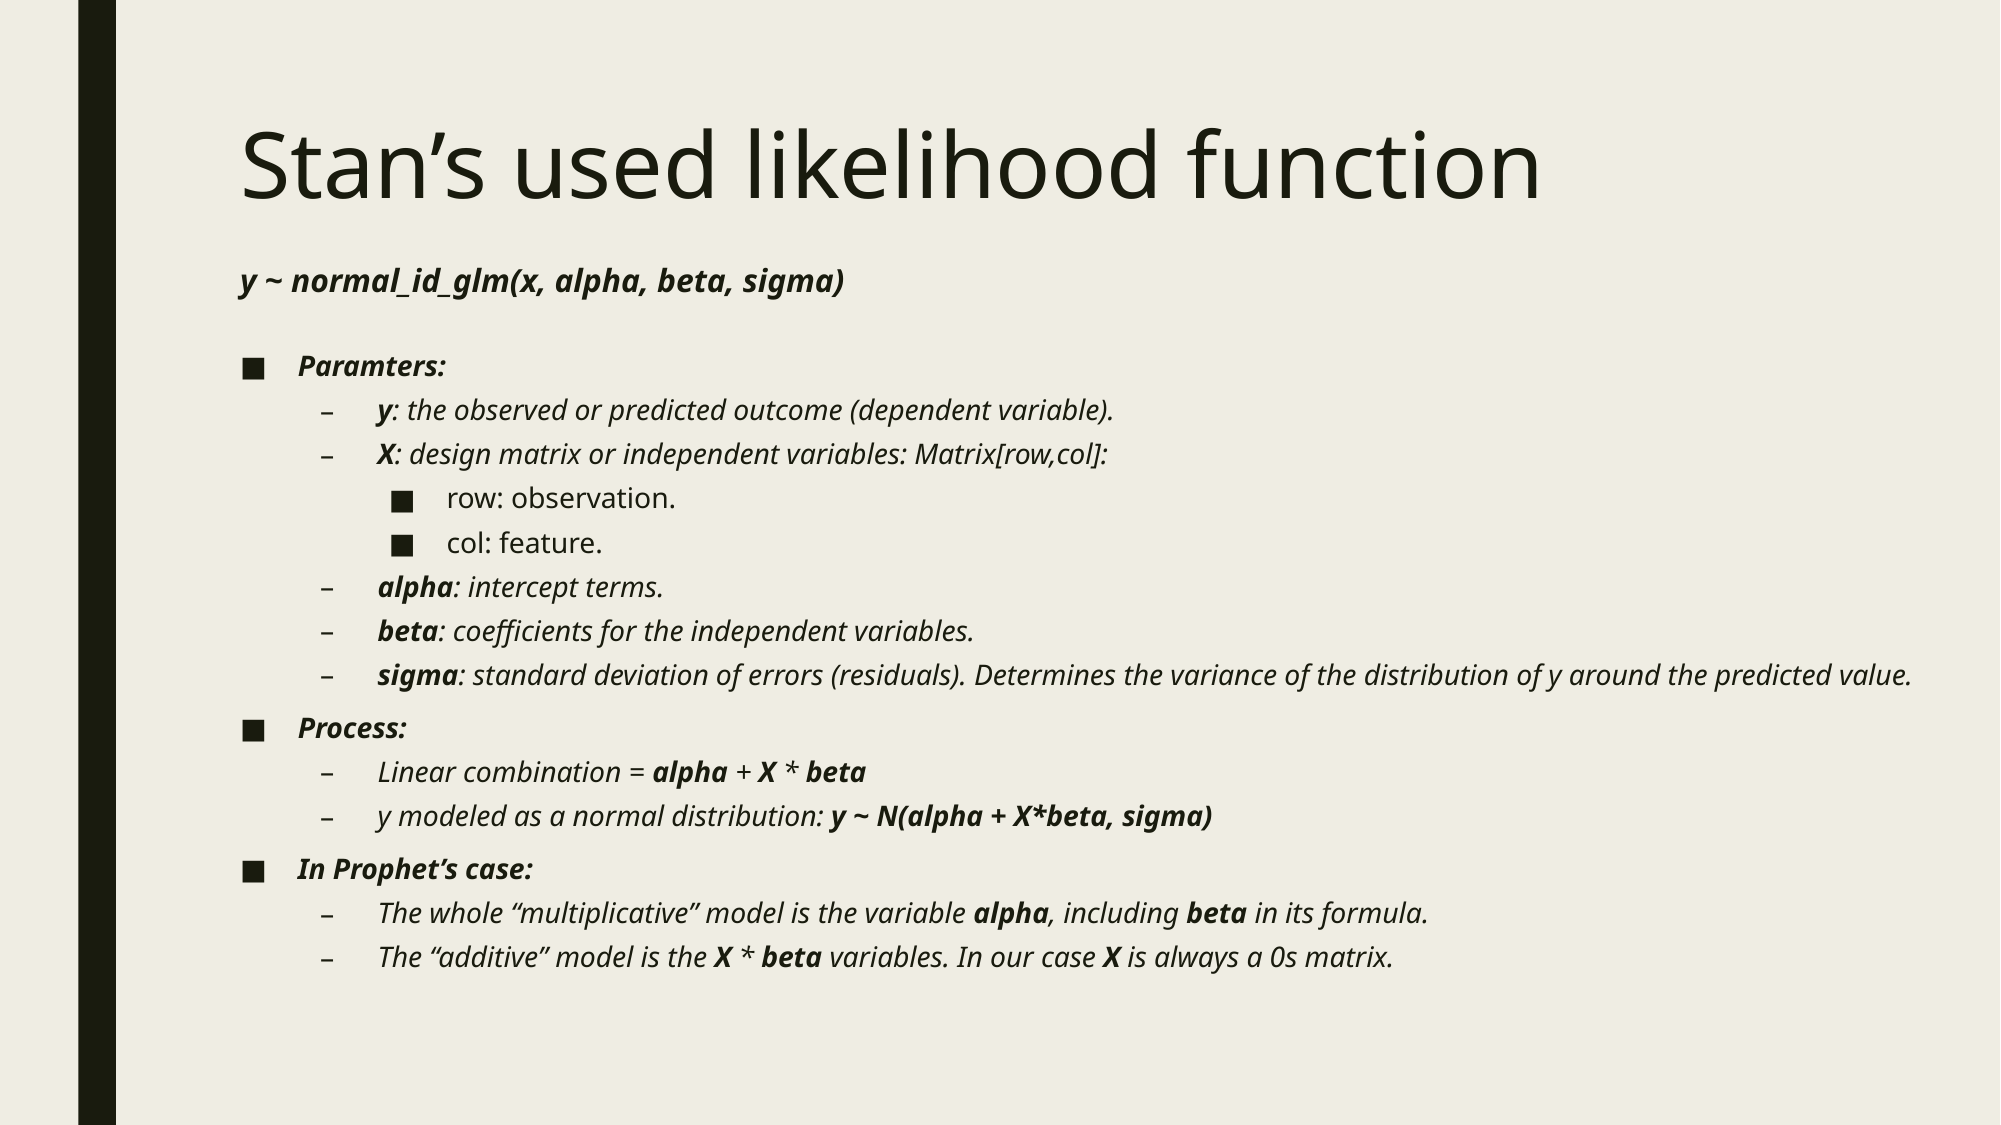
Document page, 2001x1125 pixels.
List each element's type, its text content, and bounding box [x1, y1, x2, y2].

title Stan’s used likelihood function [225, 112, 1800, 256]
list y ~ normal_id_glm(x, alpha, beta, sigma) Paramters: y: the observed or predicted outcome (dependent variable). X: design matrix or independent variables: Matrix[row,col]: row: observation. col: feature. alpha: intercept terms. beta: coefficients for the independent variables. sigma: standard deviation of errors (residuals). Determines the variance of the distribution of y around the predicted value. Process: Linear combination = alpha + X * beta y modeled as a normal distribution: y ~ N(alpha + X*beta, sigma) In Prophet’s case: The whole “multiplicative” model is the variable alpha, including beta in its formula. The “additive” model is the X * beta variables. In our case X is always a 0s matrix. [225, 256, 1943, 1013]
